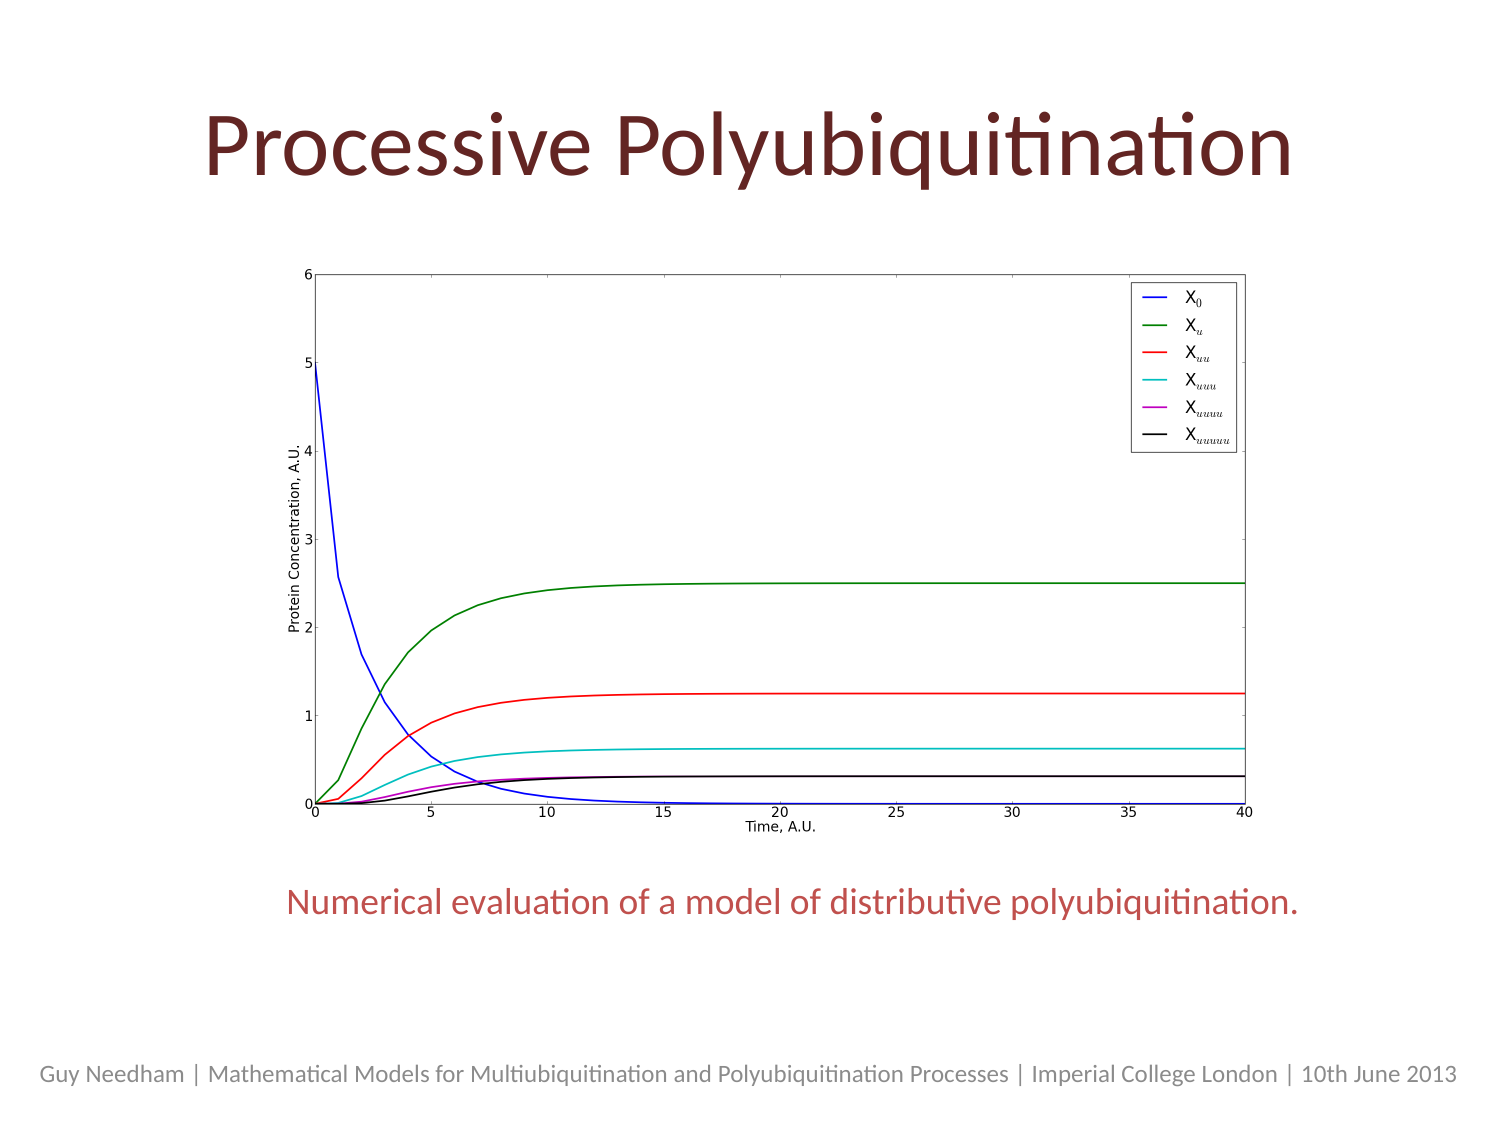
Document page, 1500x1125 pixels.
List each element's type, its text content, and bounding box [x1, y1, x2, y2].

footer Guy Needham | Mathematical Models for Multiubiquitination and Polyubiquitination Processes | Imperial College London | 10th June 2013 [0, 1042, 1500, 1103]
picture [165, 208, 1365, 870]
title Processive Polyubiquitination [75, 45, 1425, 233]
text_box Numerical evaluation of a model of distributive polyubiquitination. [271, 877, 1353, 930]
